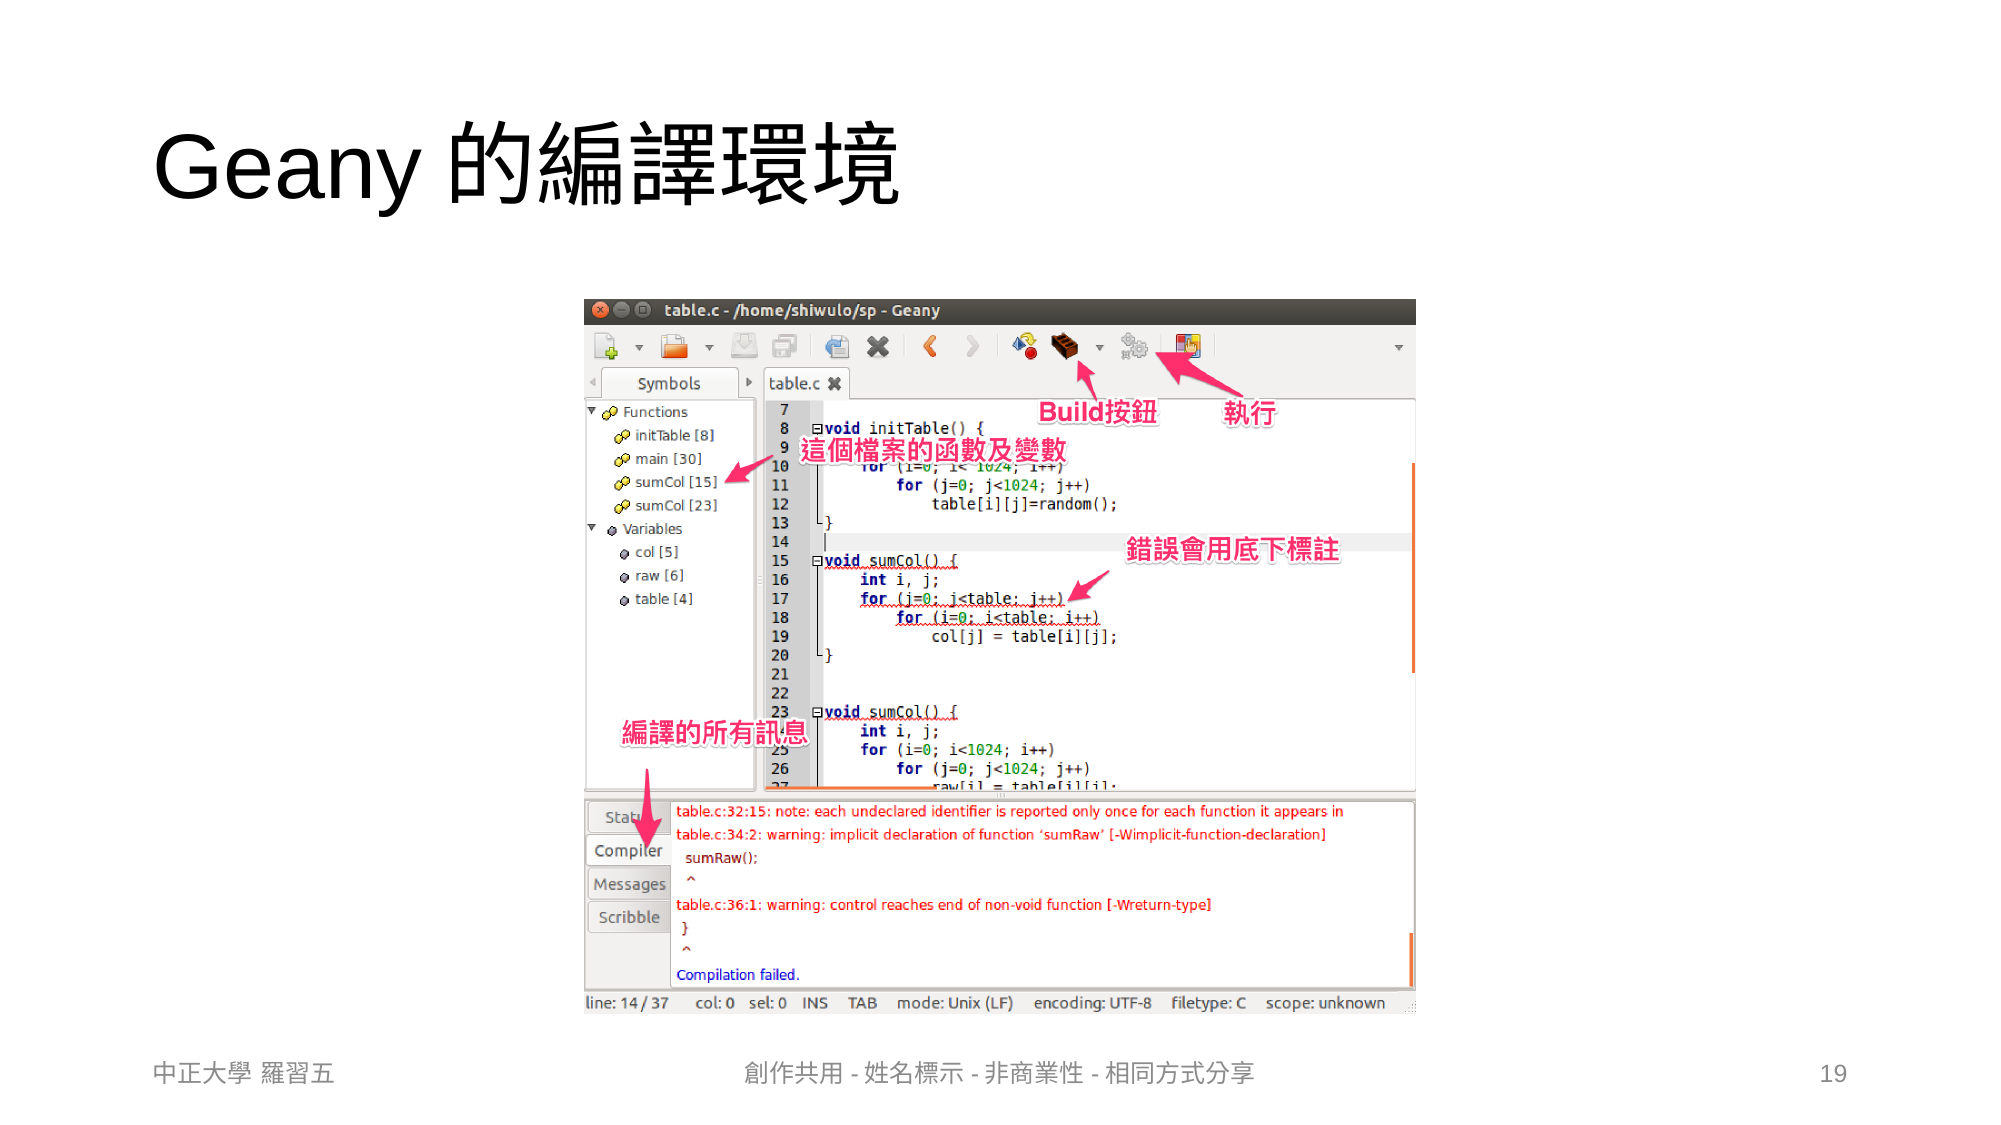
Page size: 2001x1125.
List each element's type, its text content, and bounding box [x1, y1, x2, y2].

footer 創作共用-姓名標示-非商業性-相同方式分享 [662, 1042, 1338, 1103]
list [584, 299, 1416, 1014]
slide_number 中正大學 羅習五 [137, 1042, 588, 1103]
title Geany的編譯環境 [137, 59, 1863, 278]
slide_number 19 [1412, 1042, 1863, 1103]
